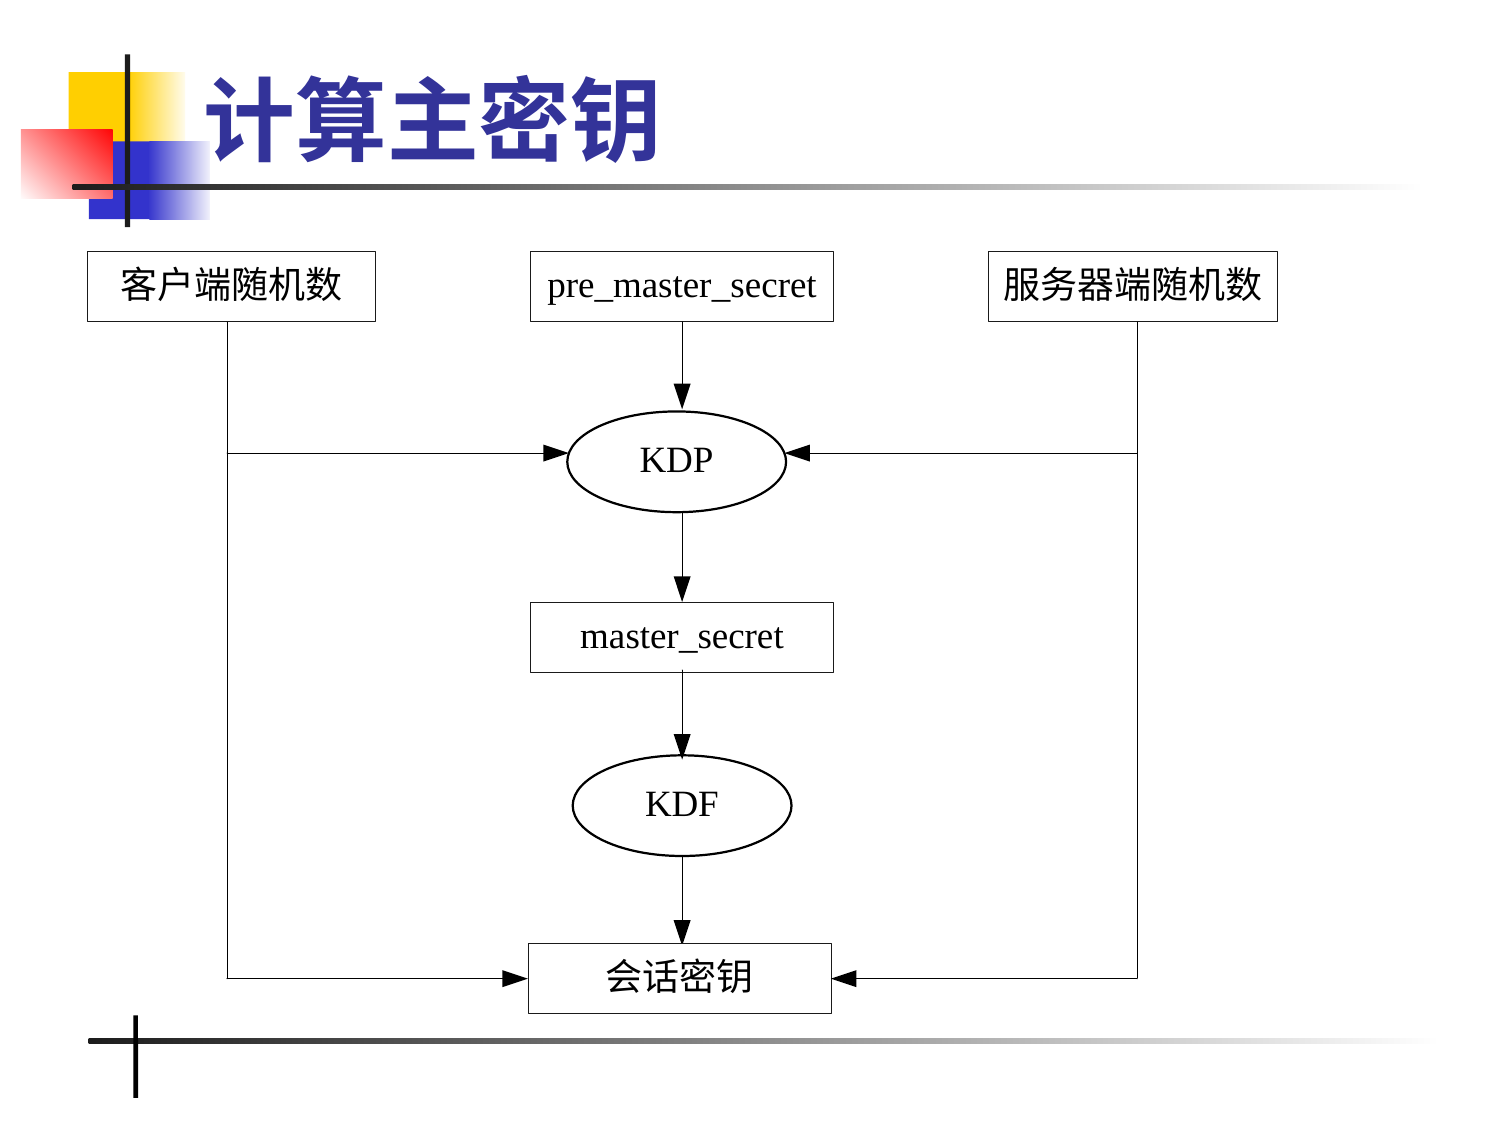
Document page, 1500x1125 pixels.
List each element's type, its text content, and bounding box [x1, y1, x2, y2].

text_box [82, 247, 1282, 1019]
title 计算主密钥 [188, 23, 1468, 181]
